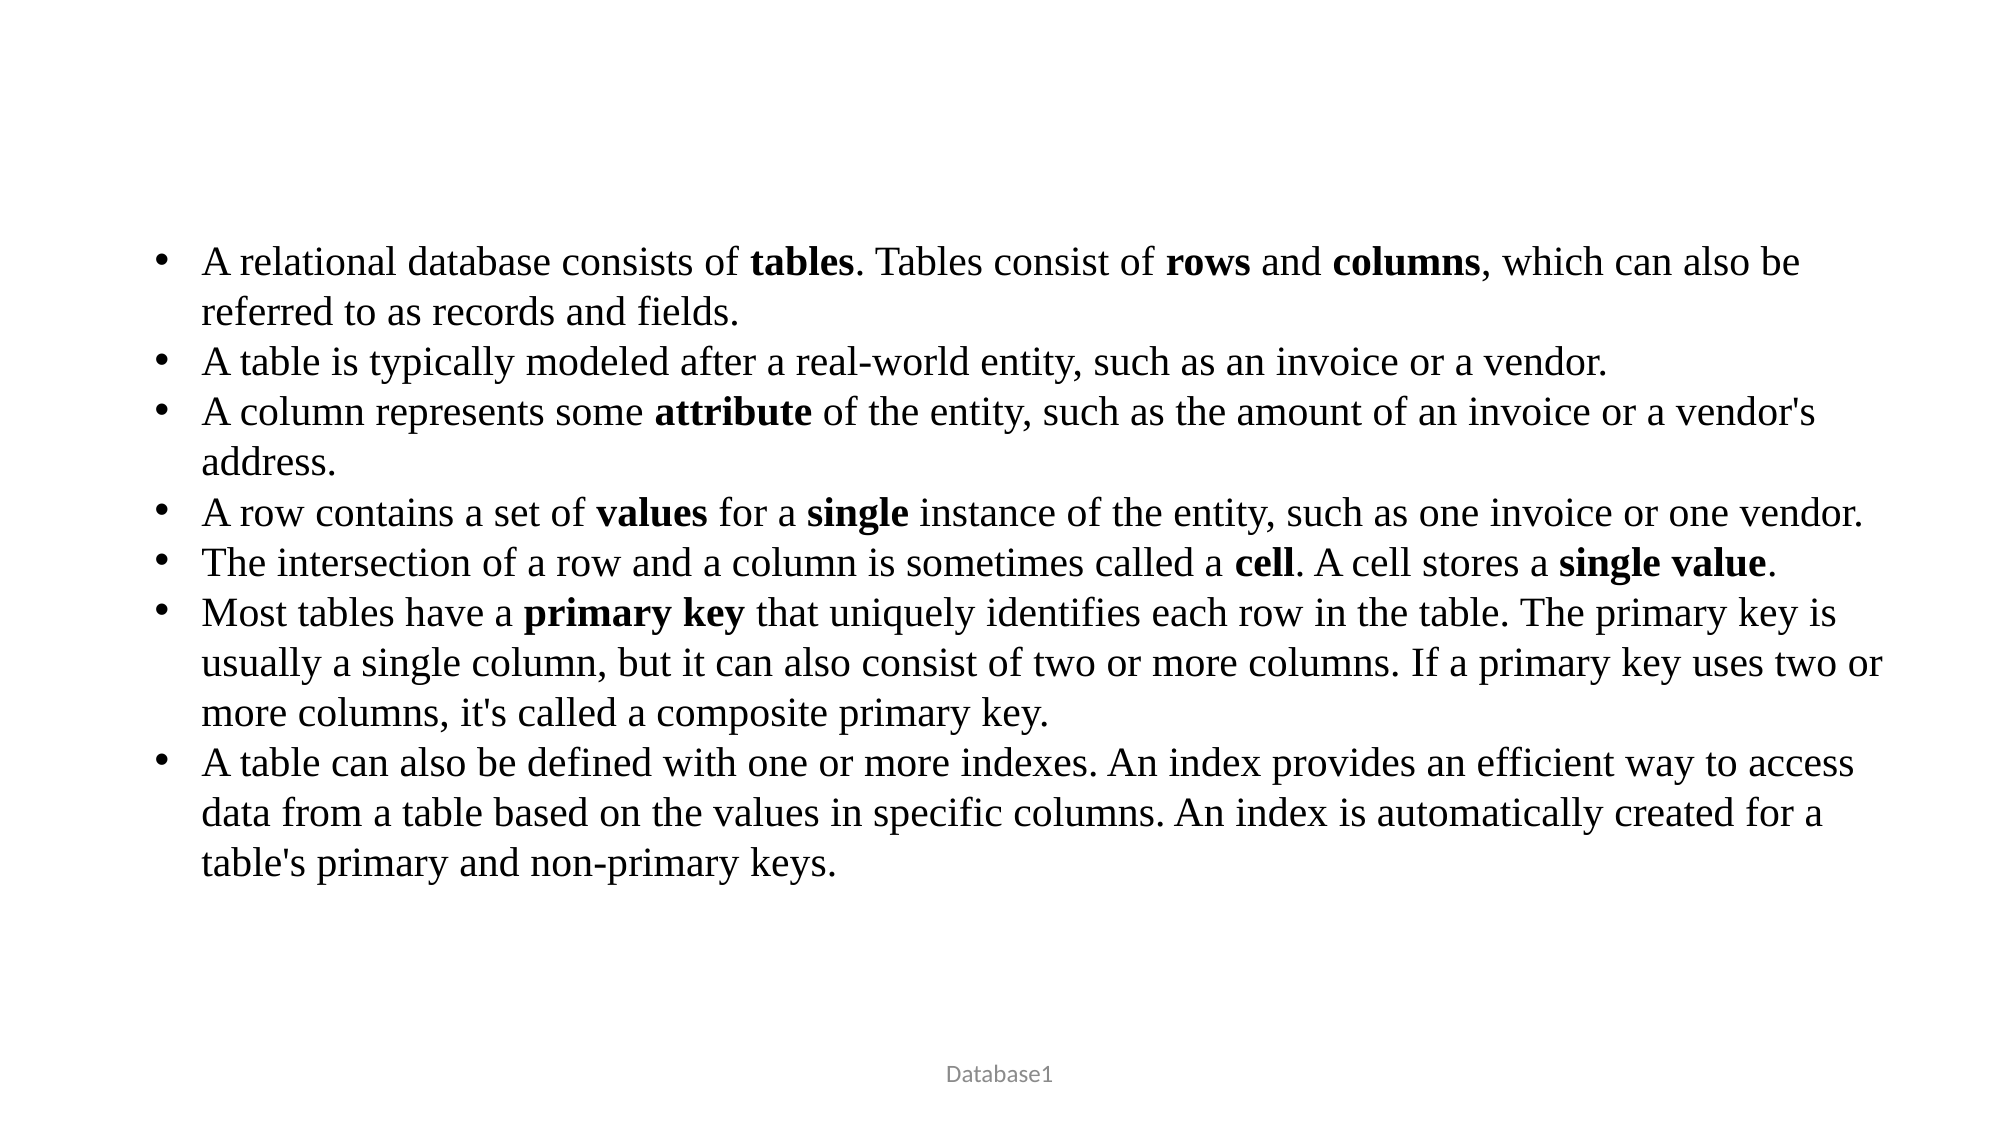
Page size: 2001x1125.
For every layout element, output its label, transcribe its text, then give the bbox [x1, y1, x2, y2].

footer Database1 [662, 1042, 1338, 1103]
text_box A relational database consists of tables. Tables consist of rows and columns, which can also be referred to as records and fields. A table is typically modeled after a real-world entity, such as an invoice or a vendor. A column represents some attribute of the entity, such as the amount of an invoice or a vendor's address. A row contains a set of values for a single instance of the entity, such as one invoice or one vendor. The intersection of a row and a column is sometimes called a cell. A cell stores a single value. Most tables have a primary key that uniquely identifies each row in the table. The primary key is usually a single column, but it can also consist of two or more columns. If a primary key uses two or more columns, it's called a composite primary key. A table can also be defined with one or more indexes. An index provides an efficient way to access data from a table based on the values in specific columns. An index is automatically created for a table's primary and non-primary keys. [139, 226, 1946, 892]
